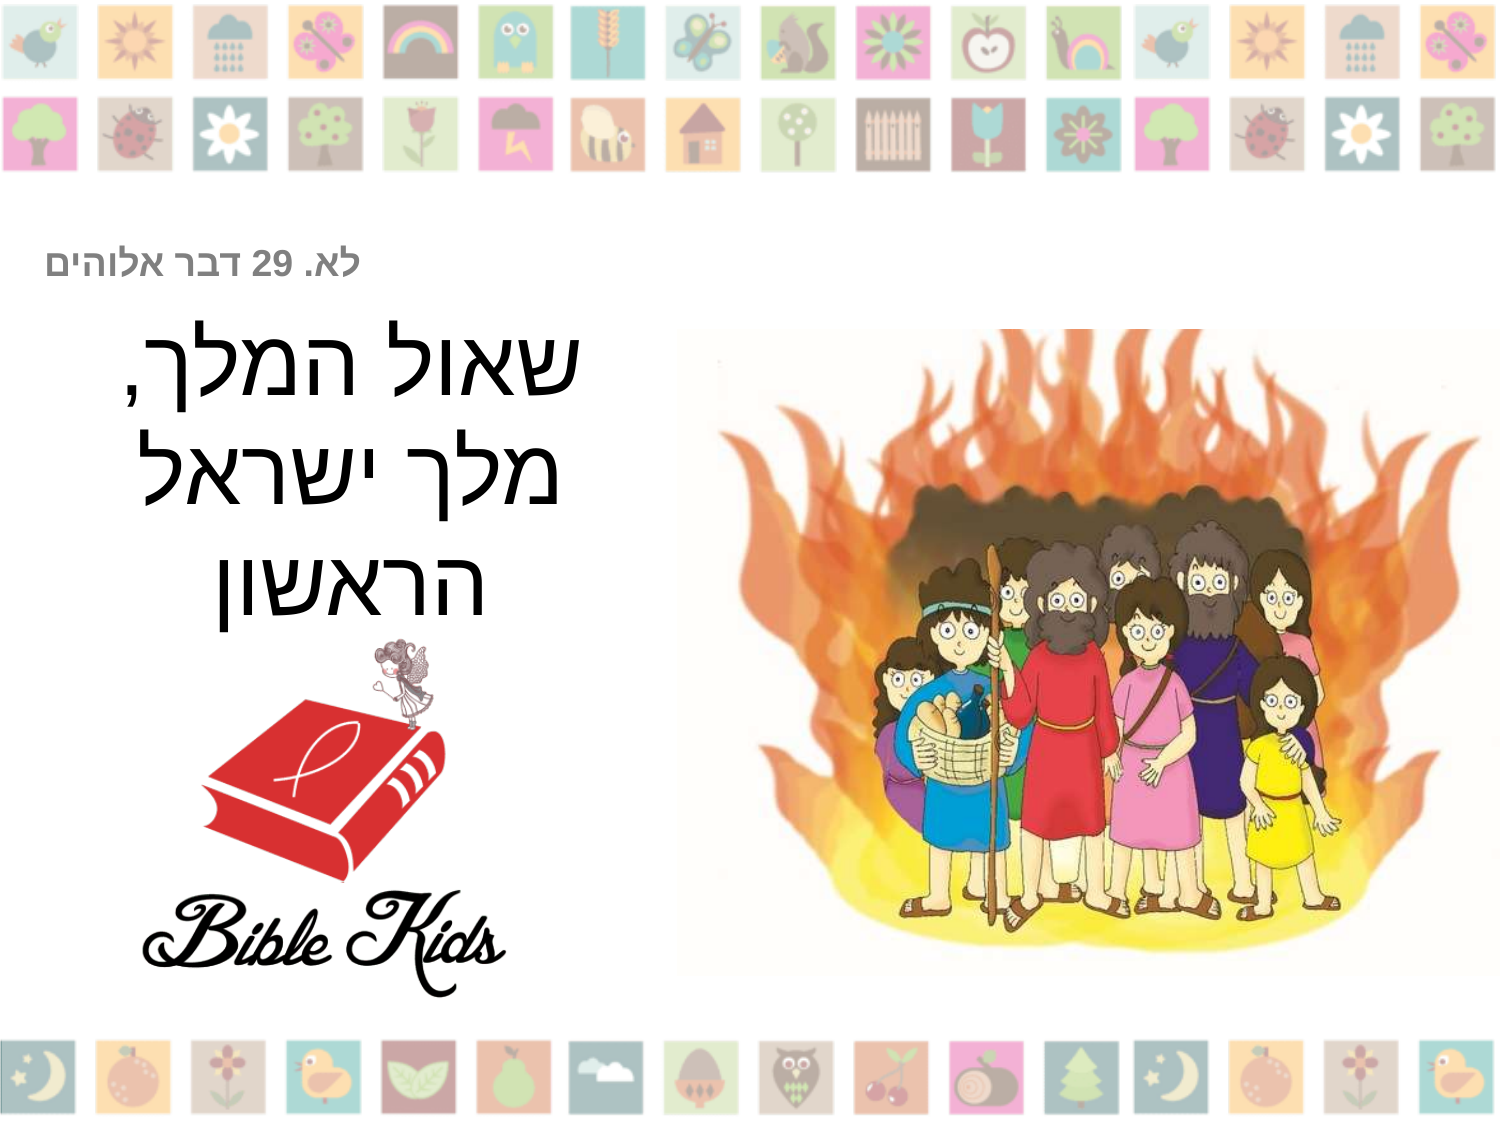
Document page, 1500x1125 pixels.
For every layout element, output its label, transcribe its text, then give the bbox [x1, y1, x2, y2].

picture [117, 600, 544, 1027]
picture [677, 329, 1500, 977]
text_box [0, 3, 1500, 181]
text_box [0, 1028, 1500, 1118]
text_box לא. 29 דבר אלוהים [29, 231, 573, 292]
text_box שאול המלך, מלך ישראל הראשון [28, 296, 674, 641]
